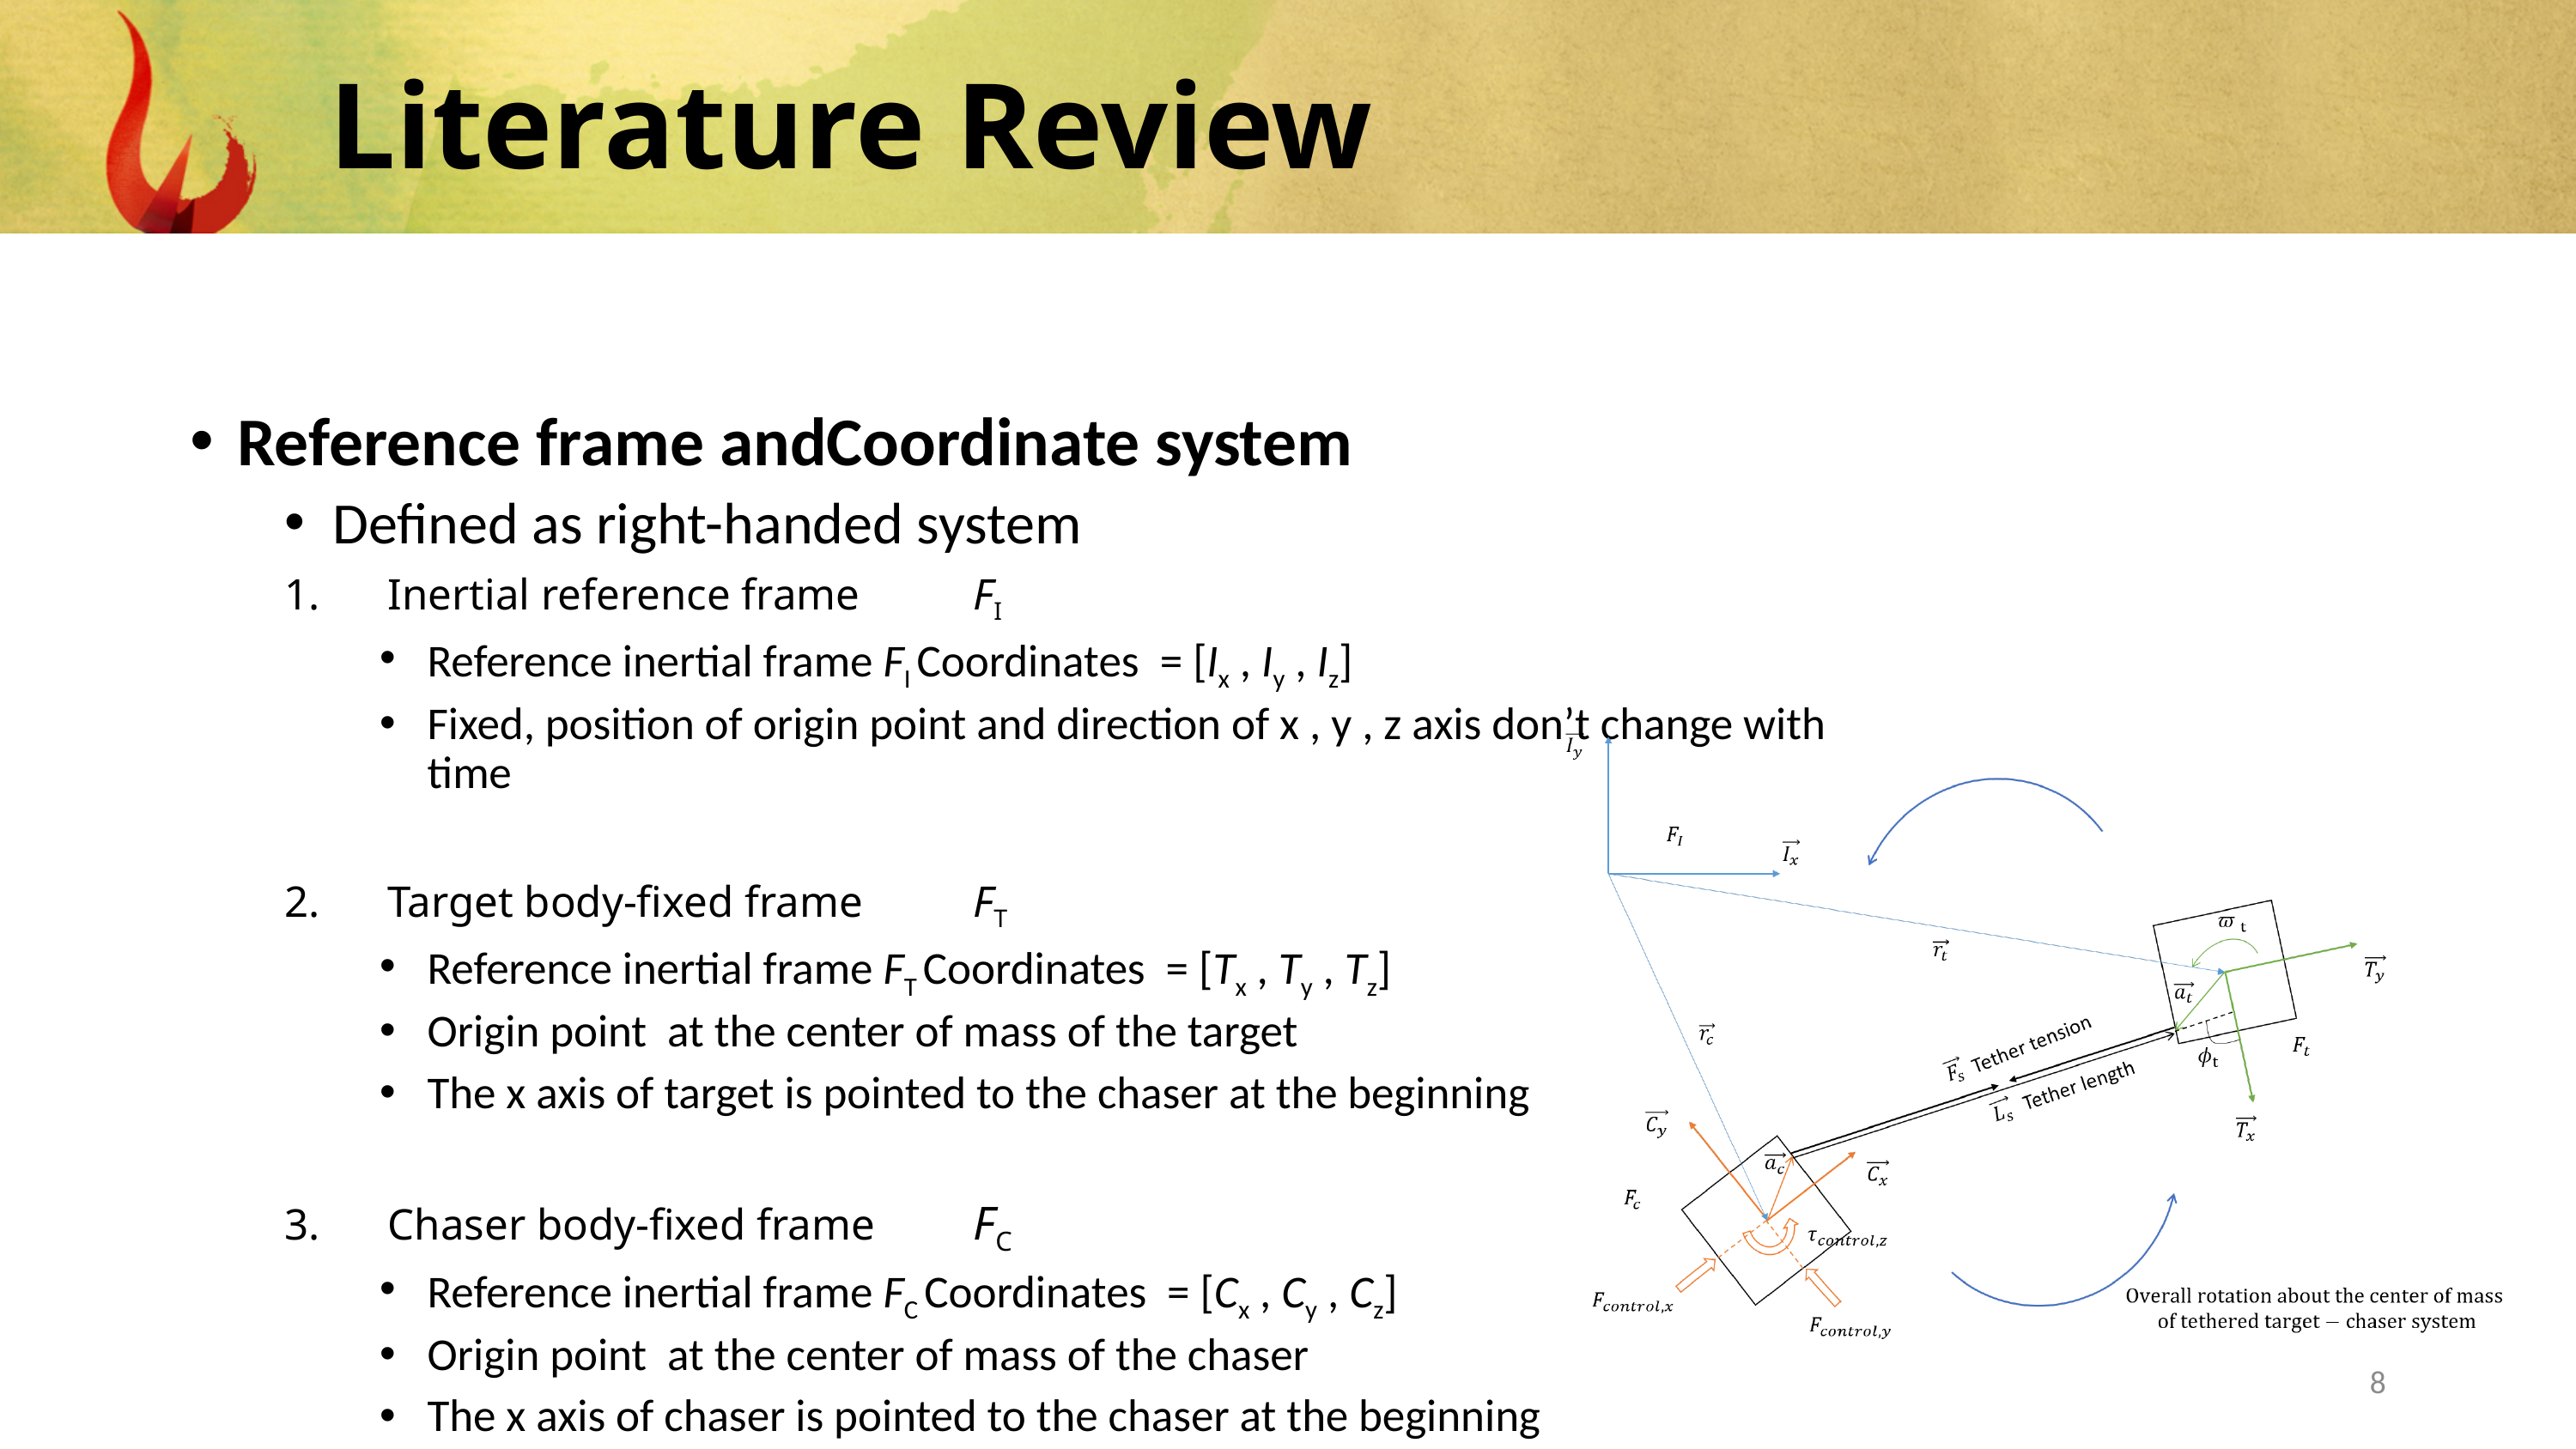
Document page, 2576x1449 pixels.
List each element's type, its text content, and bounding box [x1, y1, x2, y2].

slide_number 8 [1819, 1345, 2399, 1420]
picture [1554, 724, 2518, 1345]
title Literature Review [316, 46, 1927, 214]
slide_number [177, 1343, 757, 1420]
picture [0, 0, 2576, 233]
